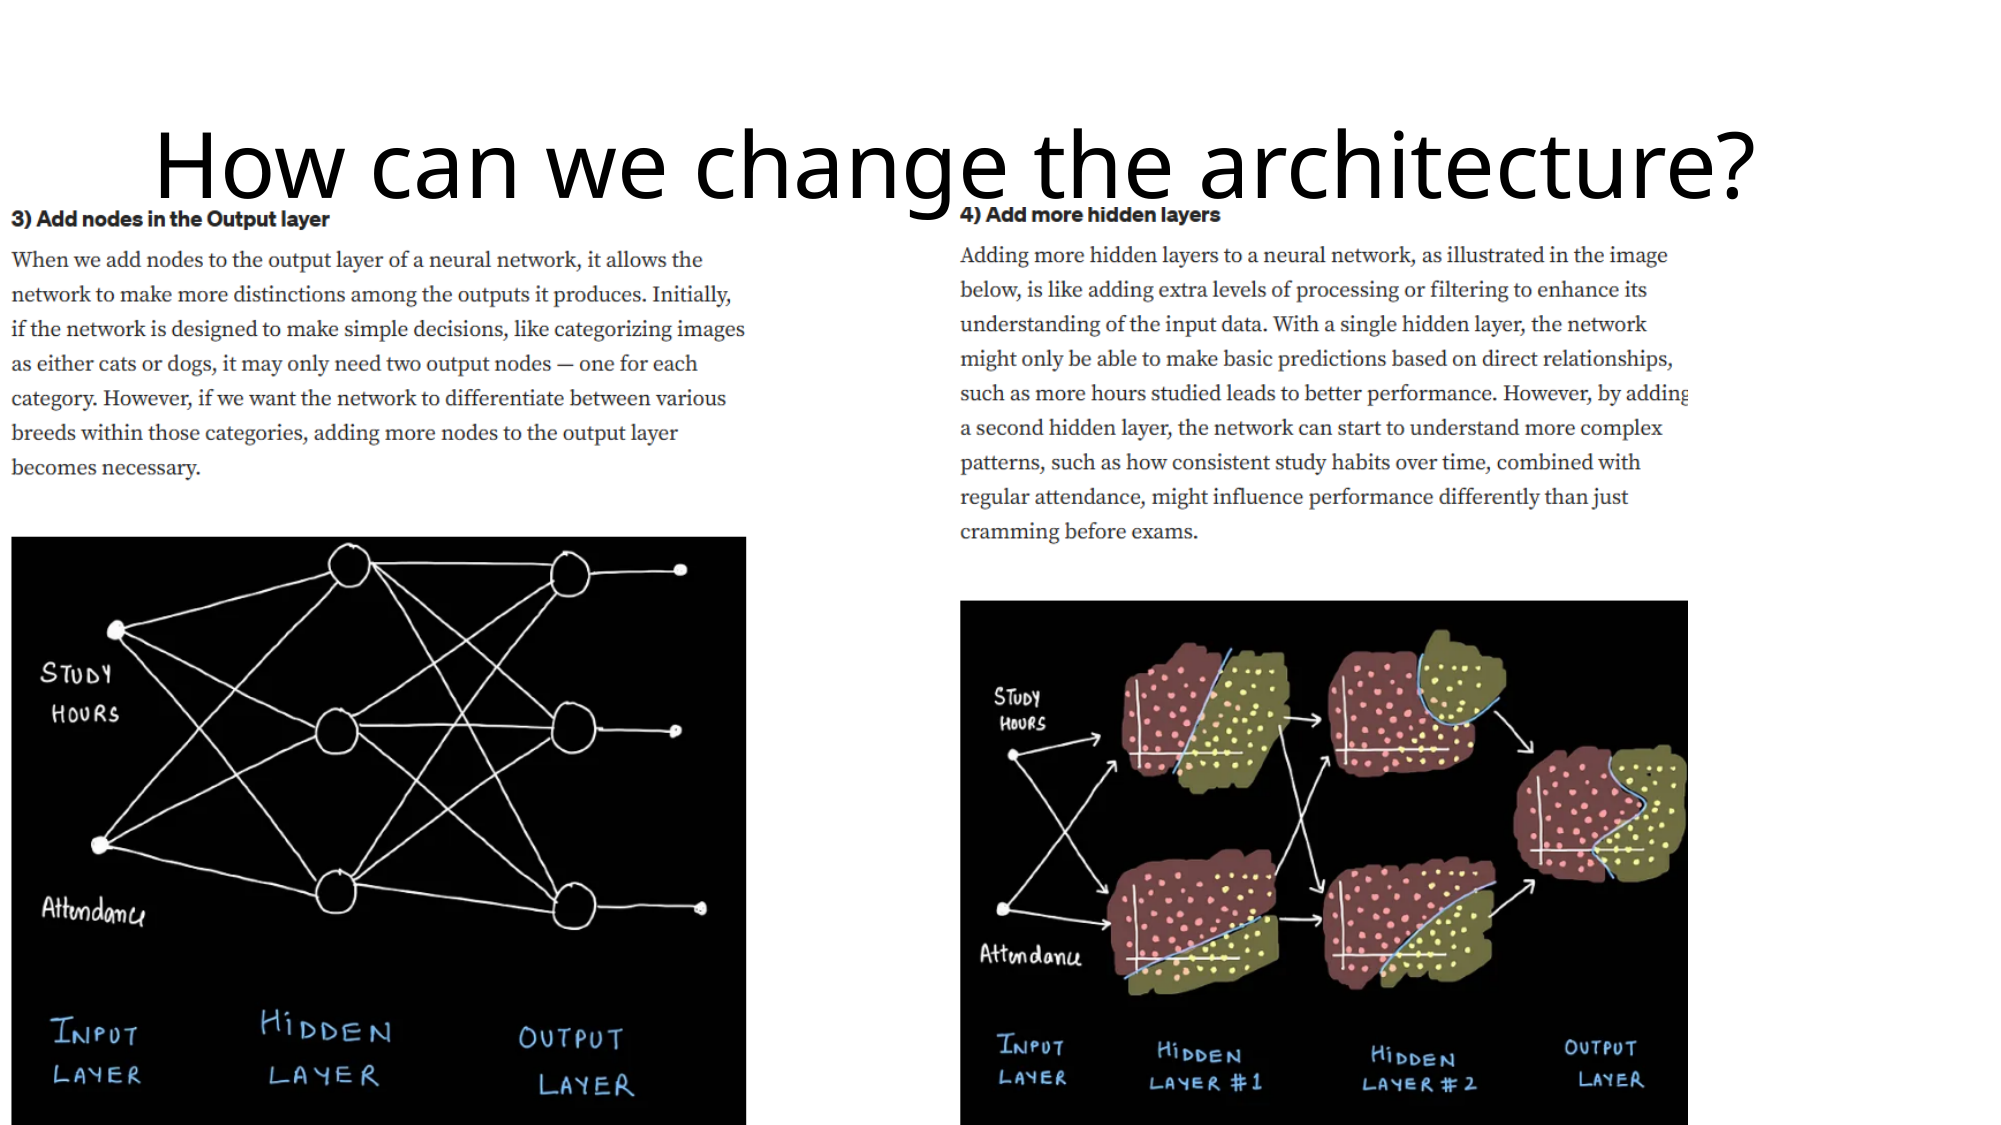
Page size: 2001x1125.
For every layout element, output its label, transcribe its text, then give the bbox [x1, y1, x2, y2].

title How can we change the architecture? [137, 59, 1863, 278]
picture [950, 207, 1688, 1125]
picture [0, 207, 752, 1125]
